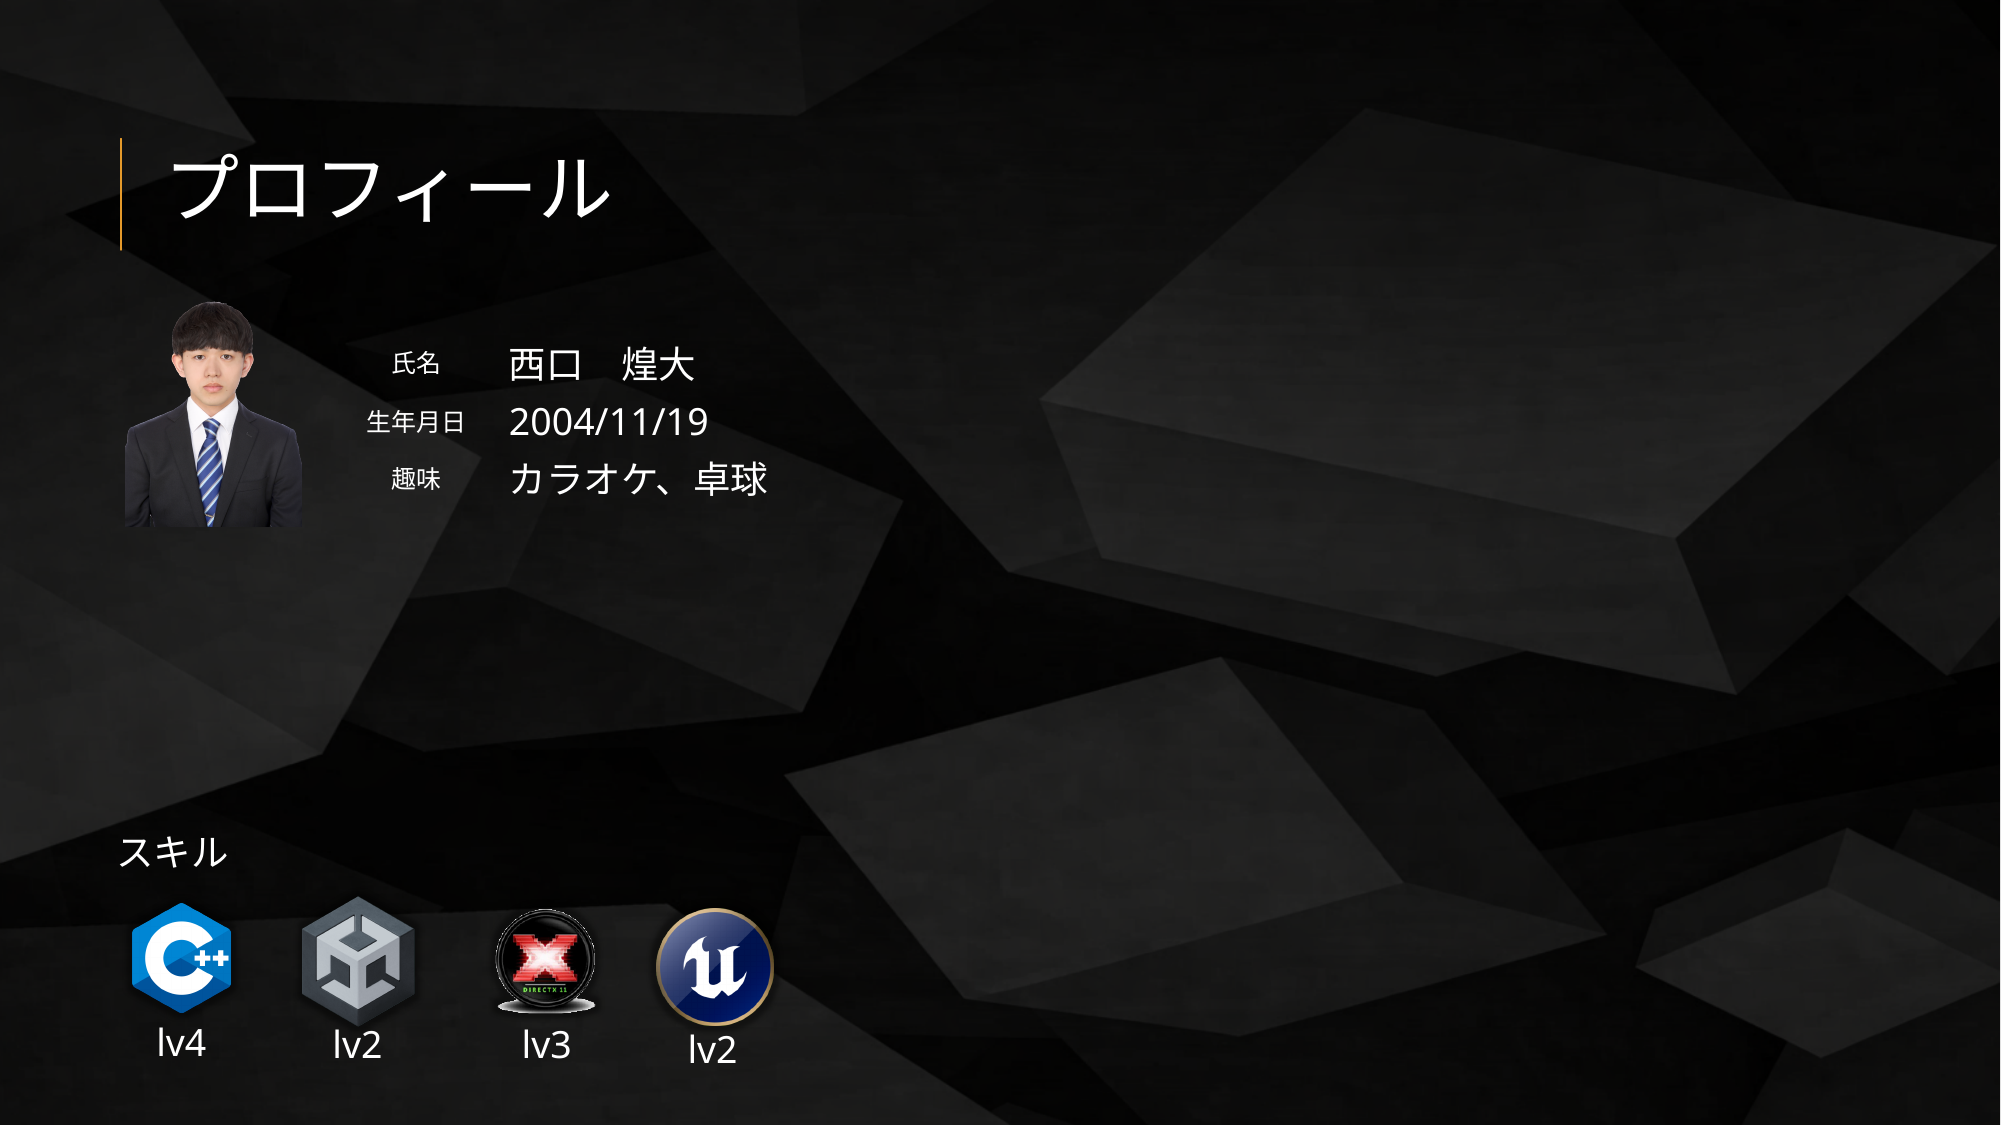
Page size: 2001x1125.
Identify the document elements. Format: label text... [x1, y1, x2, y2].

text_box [71, 821, 800, 1125]
text_box 趣味 [349, 456, 484, 501]
picture [0, 0, 2000, 1125]
text_box 生年月日 [316, 399, 517, 444]
text_box 西口 煌大 2004/11/19 カラオケ、卓球 [494, 333, 965, 509]
text_box プロフィール [149, 133, 973, 239]
text_box 氏名 [359, 340, 474, 385]
